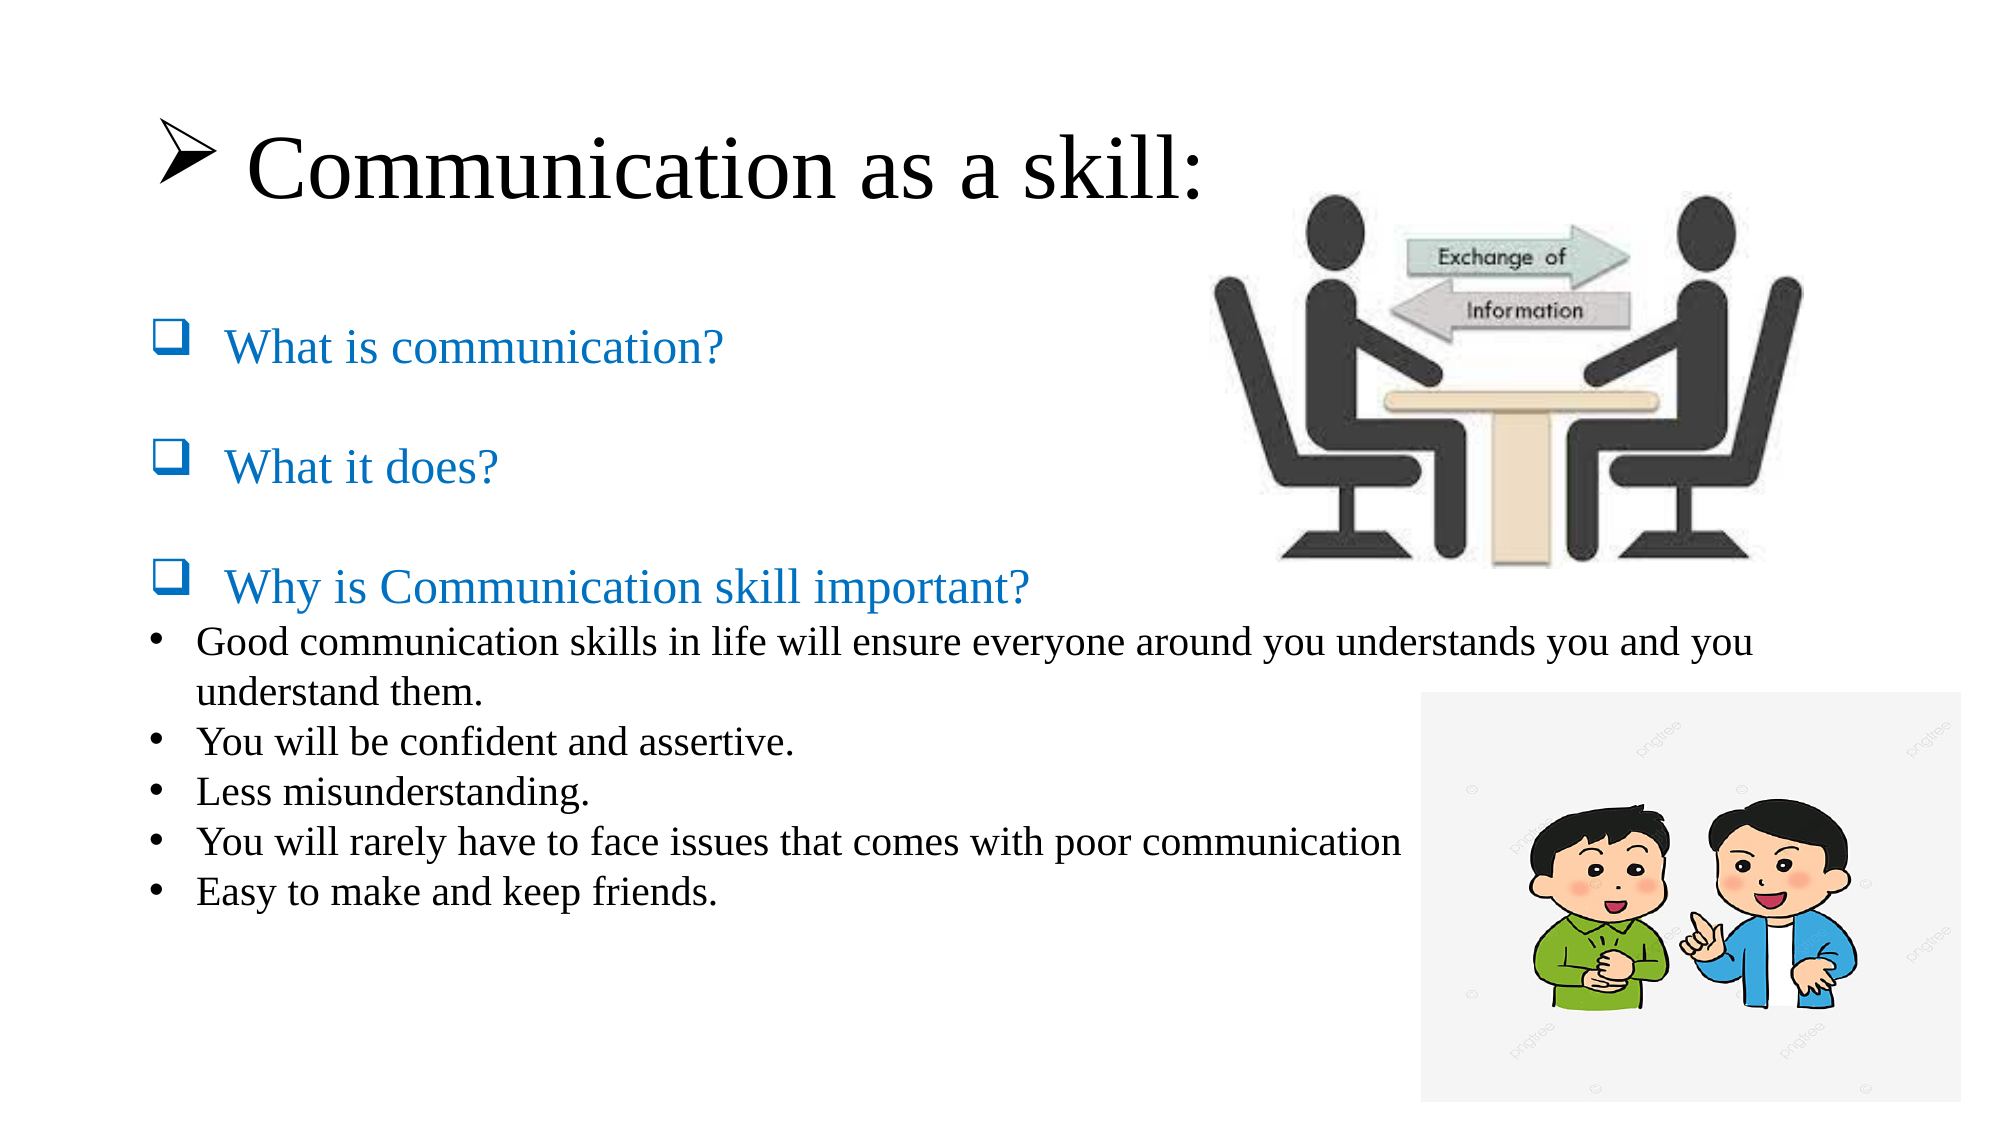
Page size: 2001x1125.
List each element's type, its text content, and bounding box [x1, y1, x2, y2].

title Communication as a skill: [137, 59, 1863, 278]
text_box What is communication? What it does? Why is Communication skill important? Good communication skills in life will ensure everyone around you understands you and you understand them. You will be confident and assertive. Less misunderstanding. You will rarely have to face issues that comes with poor communication Easy to make and keep friends. [134, 306, 1938, 1125]
picture [1421, 692, 1961, 1102]
picture [1209, 191, 1804, 569]
